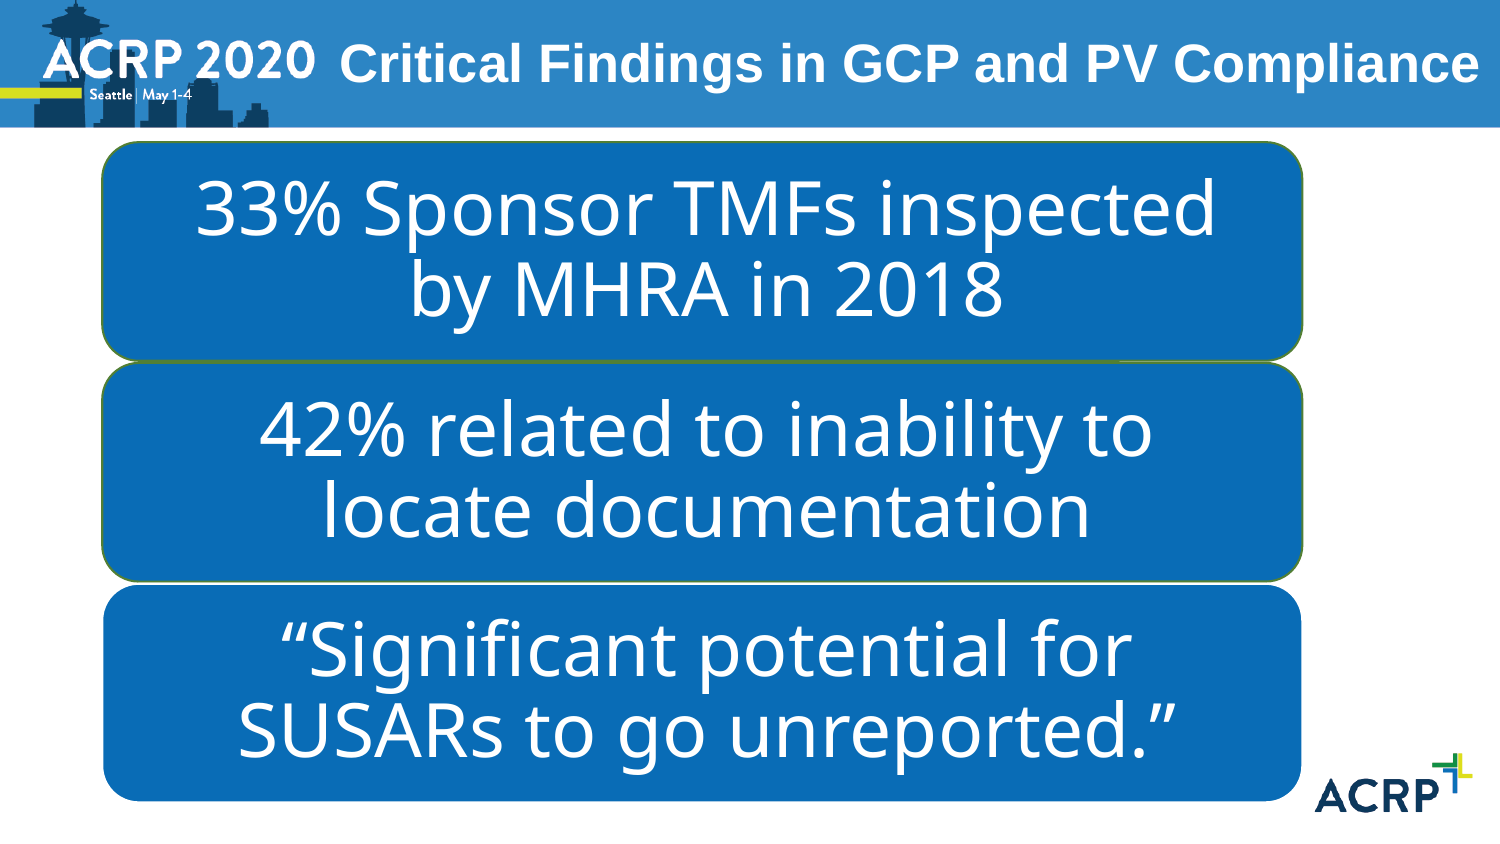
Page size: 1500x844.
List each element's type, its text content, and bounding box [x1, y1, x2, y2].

picture [0, 0, 1500, 844]
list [102, 141, 1303, 803]
title Critical Findings in GCP and PV Compliance [324, 24, 1500, 105]
